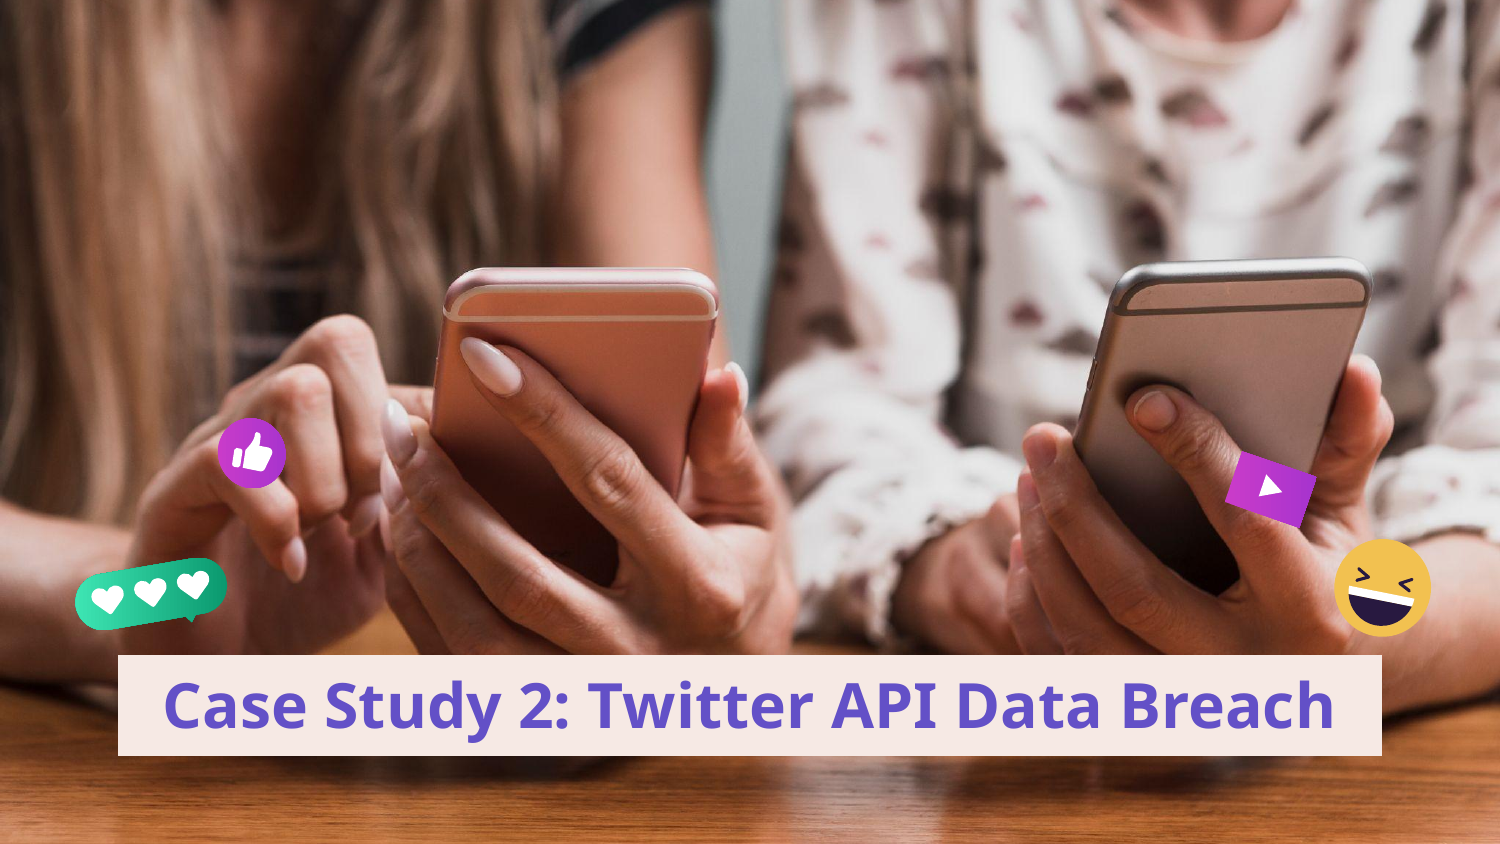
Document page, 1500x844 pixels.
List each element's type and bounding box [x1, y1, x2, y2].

picture [0, 0, 1500, 844]
text_box [1329, 534, 1436, 642]
text_box [75, 565, 229, 629]
text_box [1224, 450, 1318, 528]
text_box [212, 413, 291, 494]
